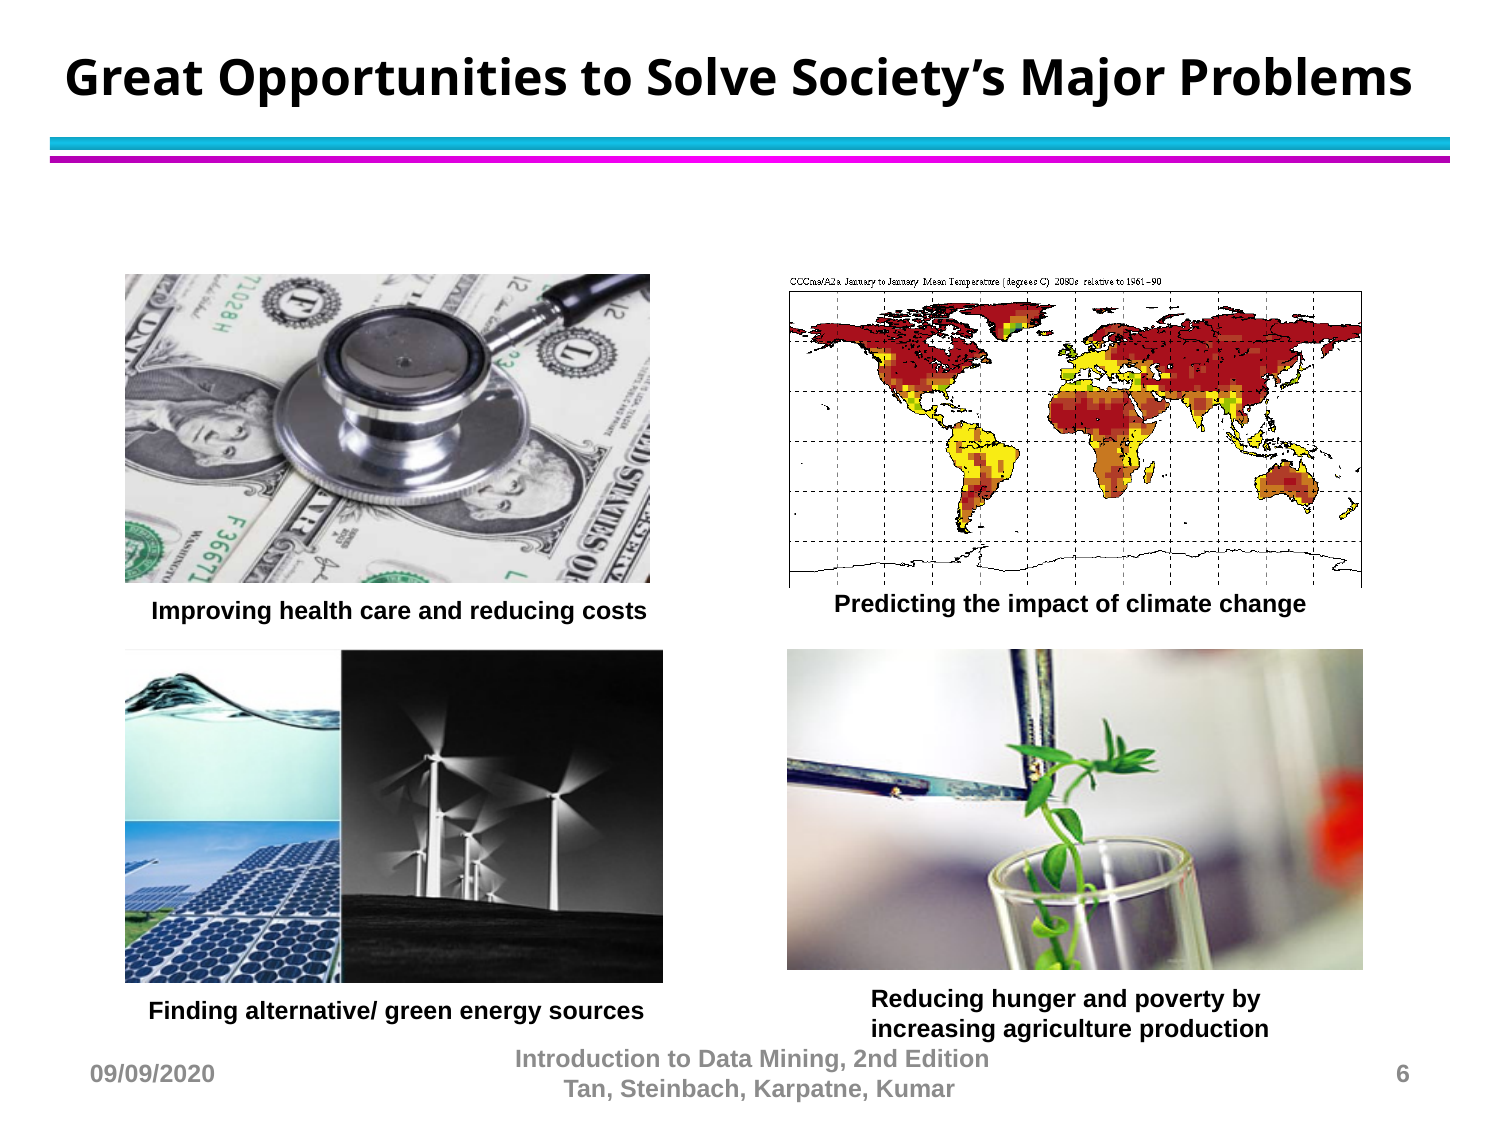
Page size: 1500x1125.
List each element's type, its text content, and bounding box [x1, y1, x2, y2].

text_box Reducing hunger and poverty by increasing agriculture production [856, 978, 1286, 1050]
text_box Improving health care and reducing costs [136, 587, 664, 633]
text_box Great Opportunities to Solve Society’s Major Problems [49, 24, 1450, 113]
picture [787, 649, 1363, 970]
text_box 09/09/2020 [74, 1042, 425, 1103]
text_box Finding alternative/ green energy sources [133, 992, 661, 1033]
text_box Introduction to Data Mining, 2nd Edition Tan, Steinbach, Karpatne, Kumar [500, 1042, 1013, 1103]
picture [124, 274, 651, 583]
text_box <number> [1074, 1042, 1425, 1103]
picture [787, 274, 1363, 588]
picture [124, 649, 663, 984]
text_box Predicting the impact of climate change [819, 597, 1323, 625]
